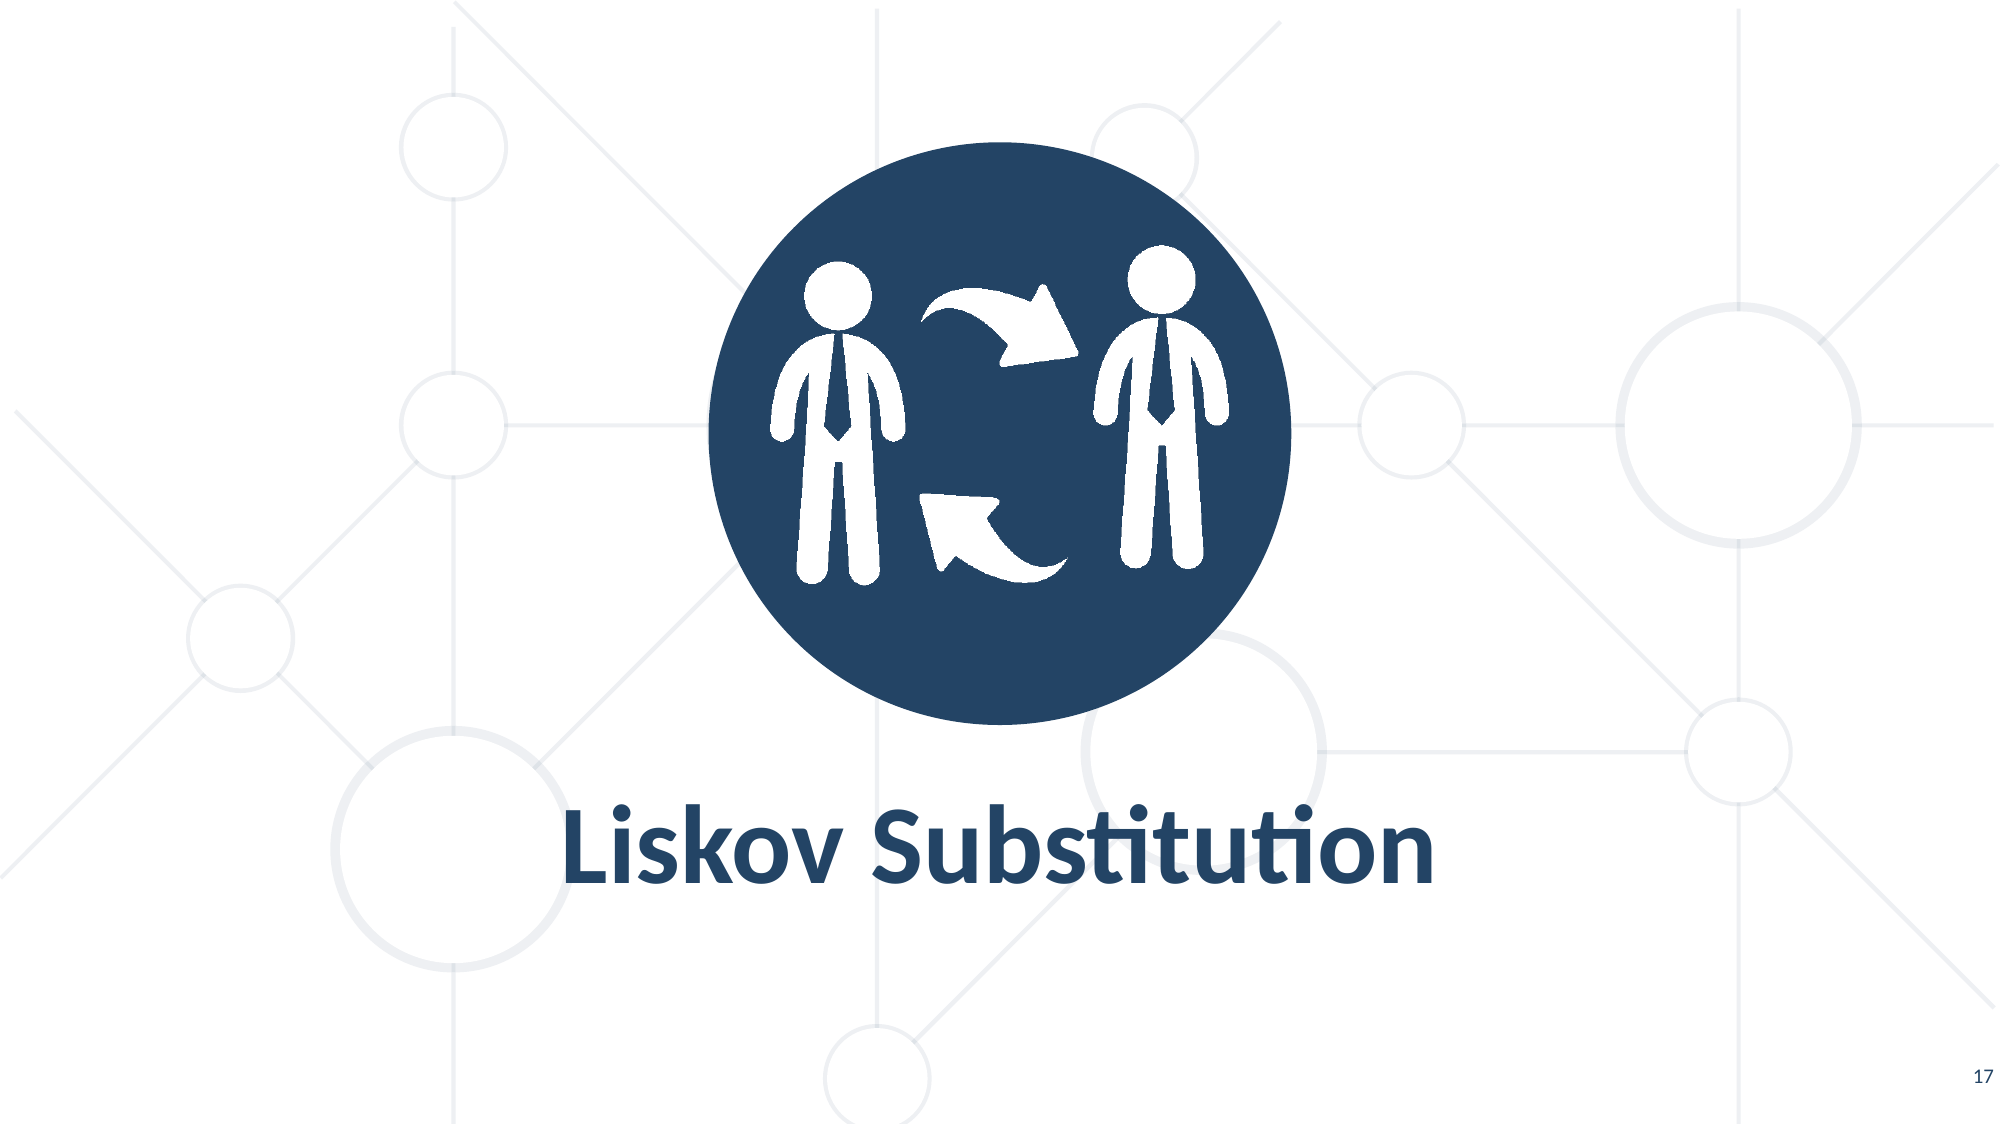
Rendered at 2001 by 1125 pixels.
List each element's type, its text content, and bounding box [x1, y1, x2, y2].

picture [759, 167, 1241, 663]
list Liskov Substitution [100, 771, 1900, 898]
slide_number 17 [1929, 1049, 2000, 1100]
